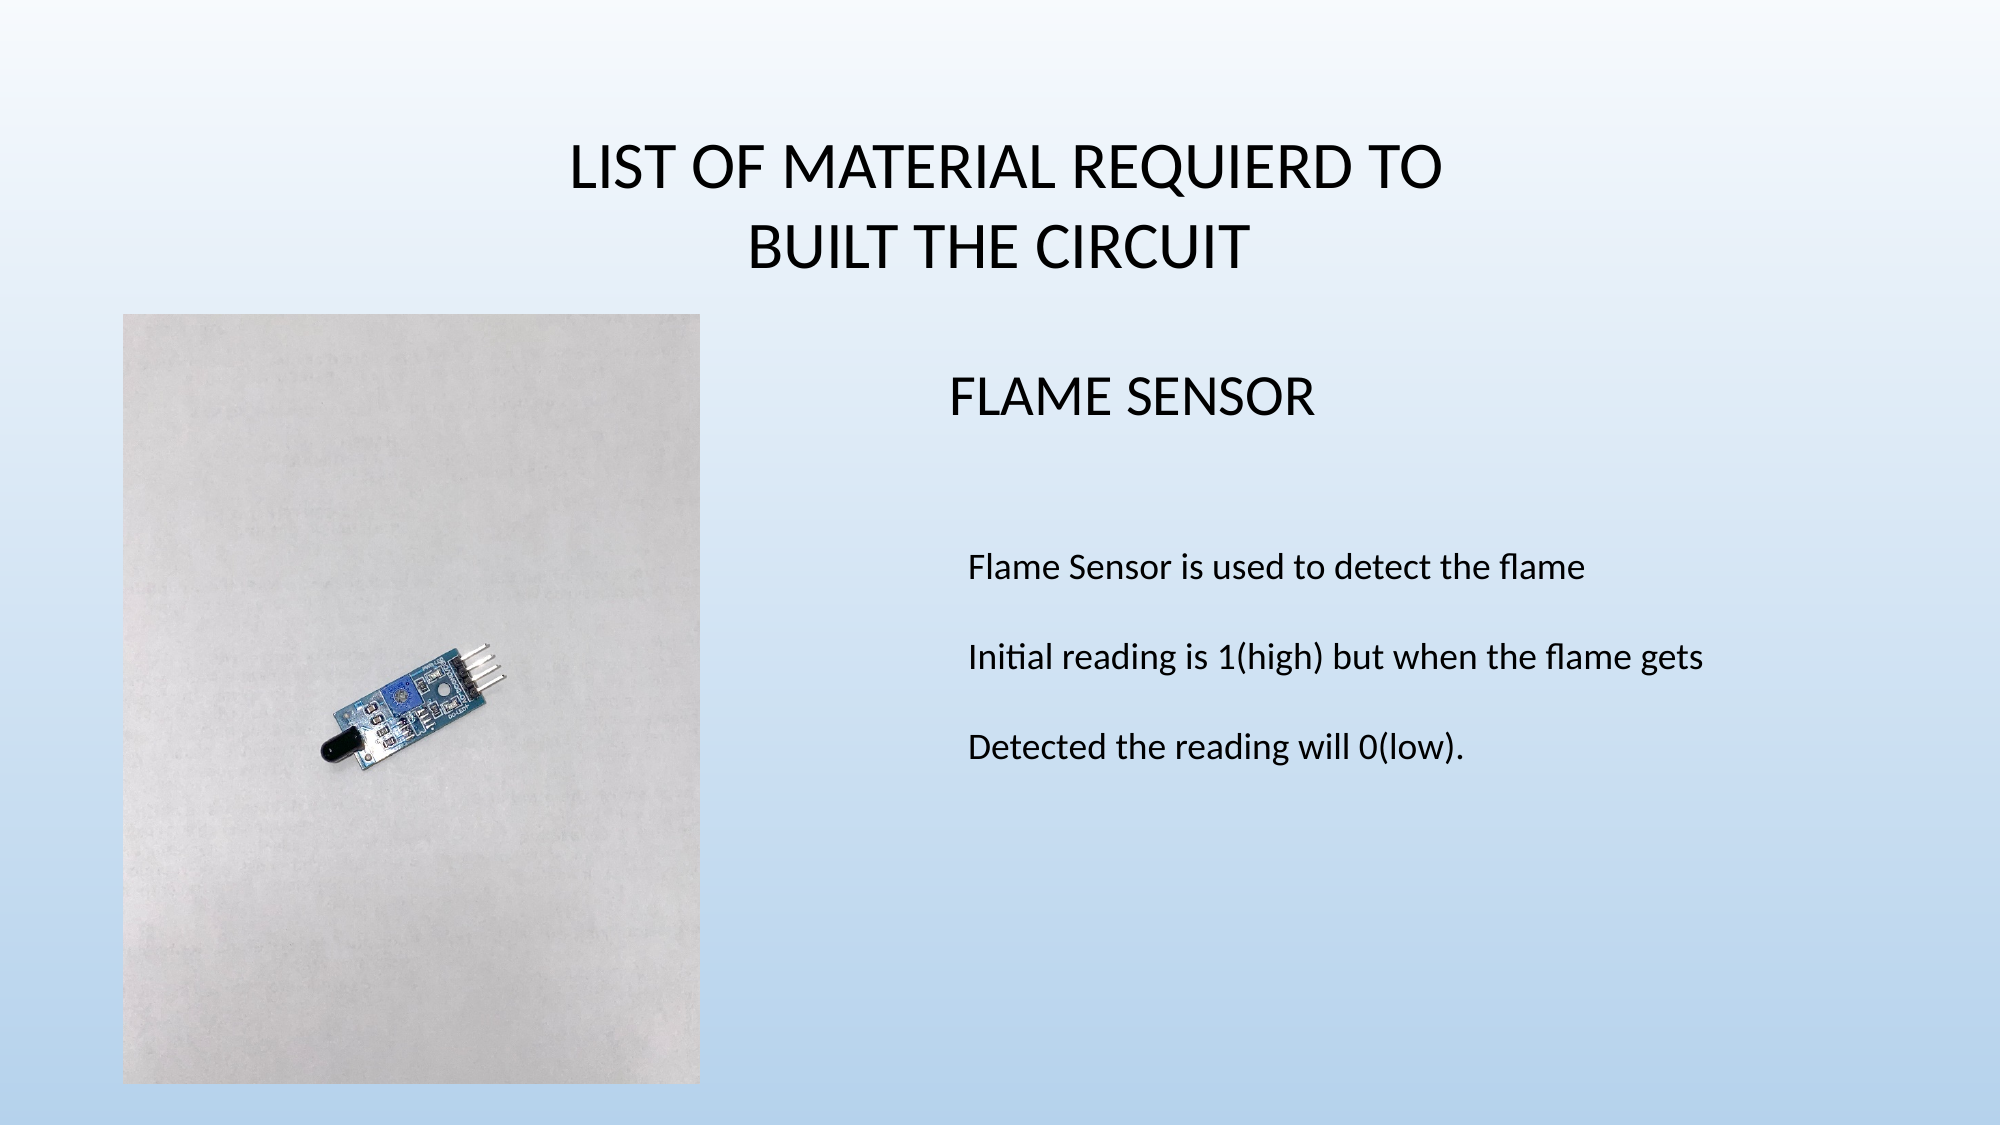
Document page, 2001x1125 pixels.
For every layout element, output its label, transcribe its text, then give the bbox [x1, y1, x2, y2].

text_box LIST OF MATERIAL REQUIERD TO BUILT THE CIRCUIT [518, 114, 1495, 290]
text_box FLAME SENSOR [935, 350, 1769, 435]
text_box Flame Sensor is used to detect the flame Initial reading is 1(high) but when the flame gets Detected the reading will 0(low). [953, 534, 1845, 775]
picture [123, 314, 701, 1084]
